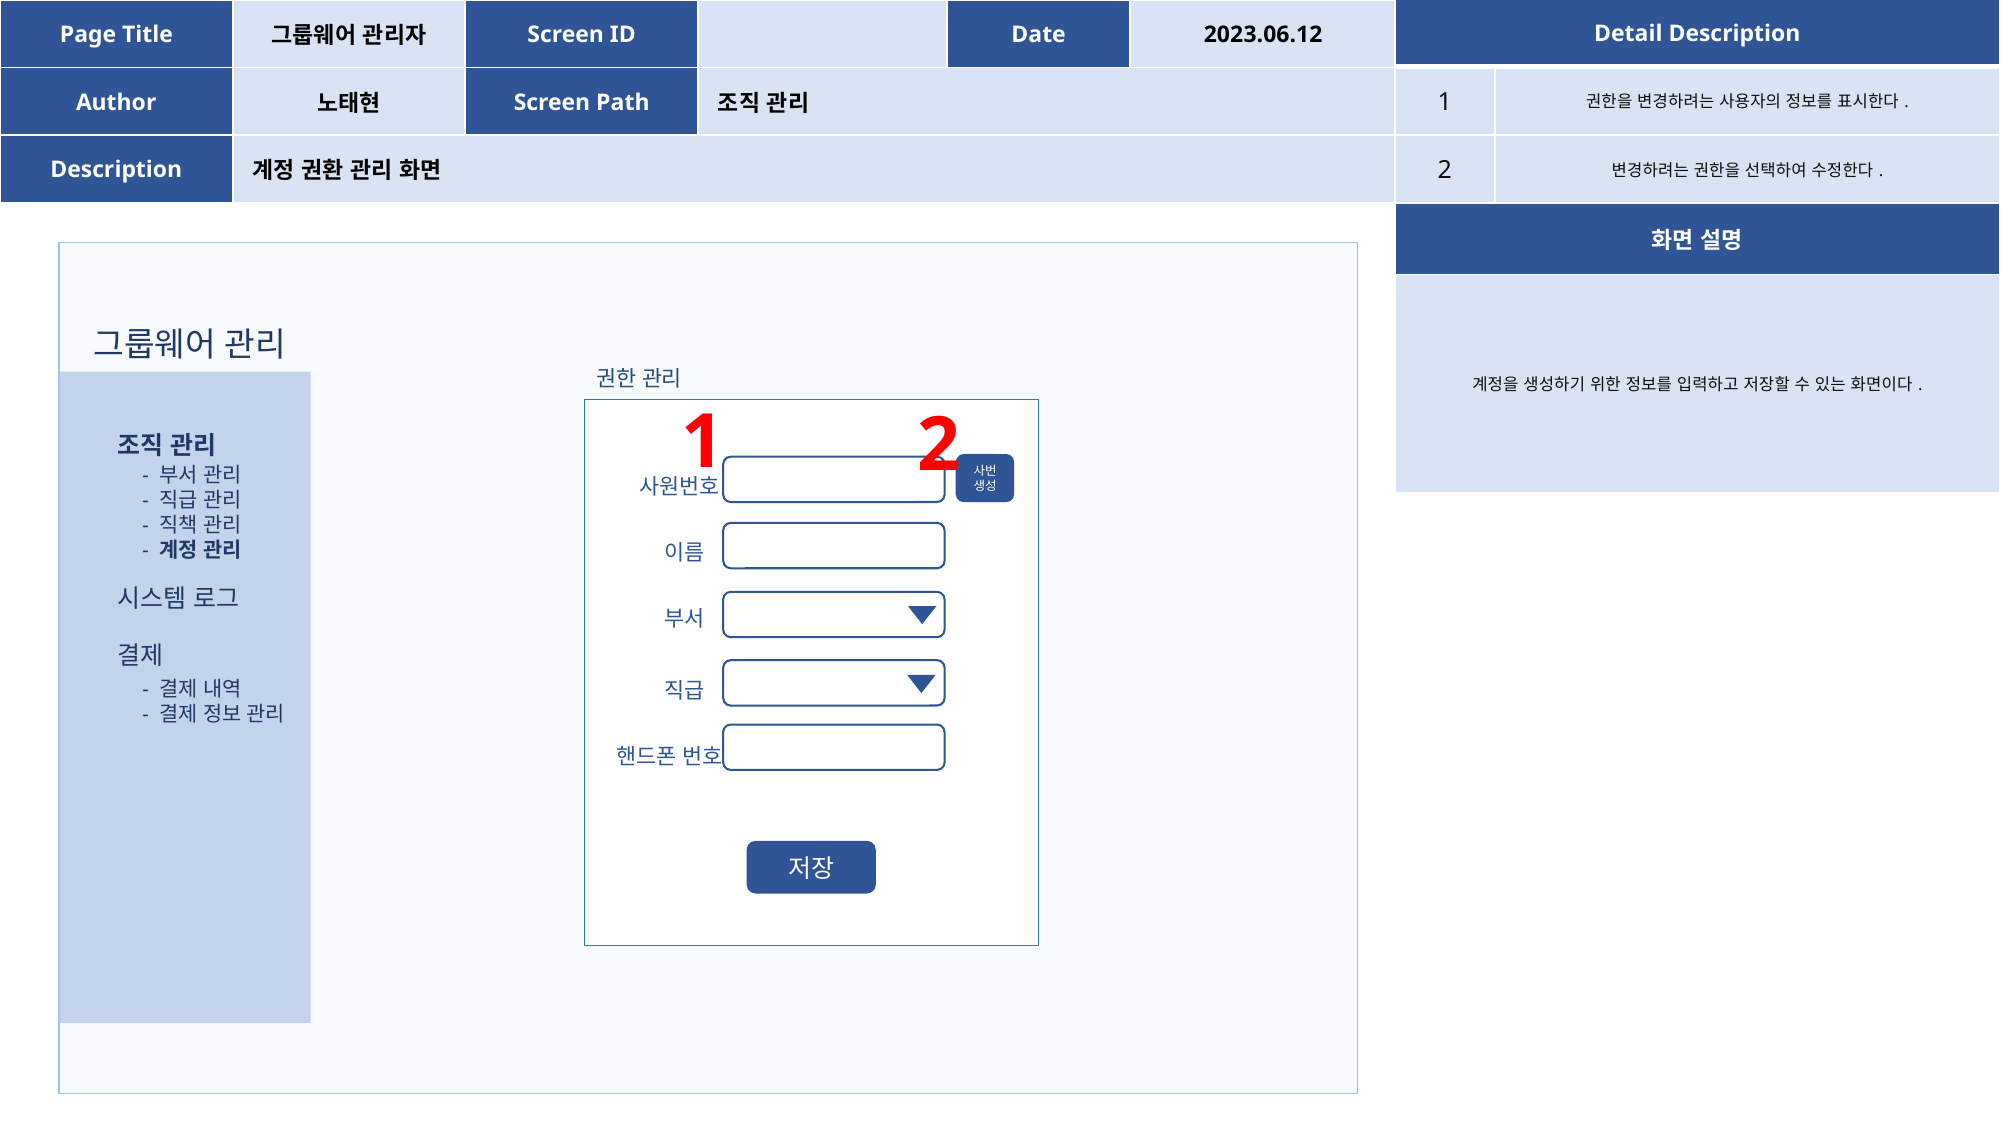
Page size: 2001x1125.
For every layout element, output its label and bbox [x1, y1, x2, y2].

table_cell [1496, 69, 1999, 134]
text_box [58, 241, 1359, 1094]
table_cell [1, 136, 232, 202]
table_header [699, 1, 946, 67]
table_cell [1, 68, 232, 134]
table_header [1, 1, 232, 67]
table_cell [1396, 204, 1999, 274]
table_header [1396, 0, 1999, 64]
table_cell [466, 68, 697, 134]
table_header [466, 1, 697, 67]
table_cell [1396, 275, 1999, 492]
table_cell [699, 68, 1394, 134]
table_header [234, 1, 464, 67]
table_cell [1396, 136, 1494, 202]
table_cell [234, 136, 1394, 202]
table_cell [1496, 136, 1999, 202]
table_header [1131, 1, 1394, 67]
table_cell [234, 68, 464, 134]
table_cell [1396, 69, 1494, 134]
table_header [948, 1, 1129, 67]
